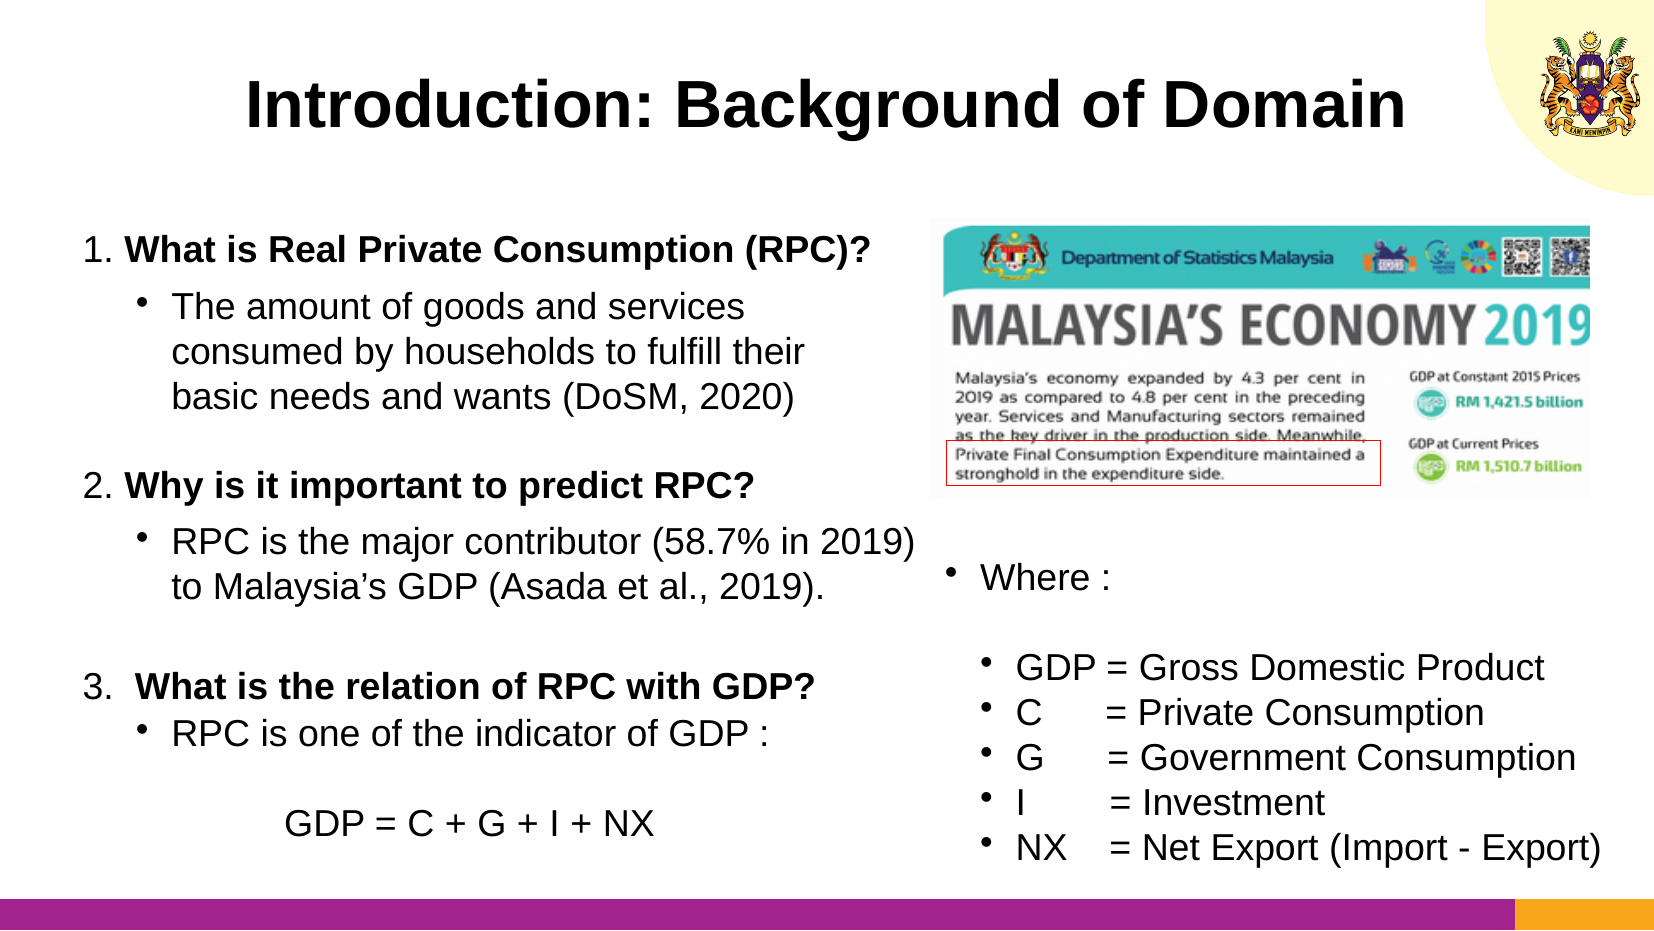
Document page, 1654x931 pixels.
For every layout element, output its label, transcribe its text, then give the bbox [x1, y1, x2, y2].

text_box 2. Why is it important to predict RPC? [82, 416, 870, 552]
text_box 1. What is Real Private Consumption (RPC)? [82, 179, 900, 315]
text_box [1485, 0, 1654, 195]
text_box Introduction: Background of Domain [82, 37, 1556, 165]
text_box [0, 899, 1515, 930]
text_box The amount of goods and services consumed by households to fulfill their basic needs and wants (DoSM, 2020) [135, 282, 894, 418]
text_box RPC is the major contributor (58.7% in 2019) to Malaysia’s GDP (Asada et al., 2019). [135, 494, 945, 616]
text_box Where : GDP = Gross Domestic Product C = Private Consumption G = Government Consumption I = Investment NX = Net Export (Import - Export) [944, 558, 1614, 862]
text_box 3. What is the relation of RPC with GDP? [82, 616, 944, 752]
text_box [1515, 899, 1654, 930]
picture [929, 218, 1591, 499]
text_box RPC is one of the indicator of GDP : GDP = C + G + I + NX [135, 671, 825, 882]
picture [1540, 29, 1642, 137]
